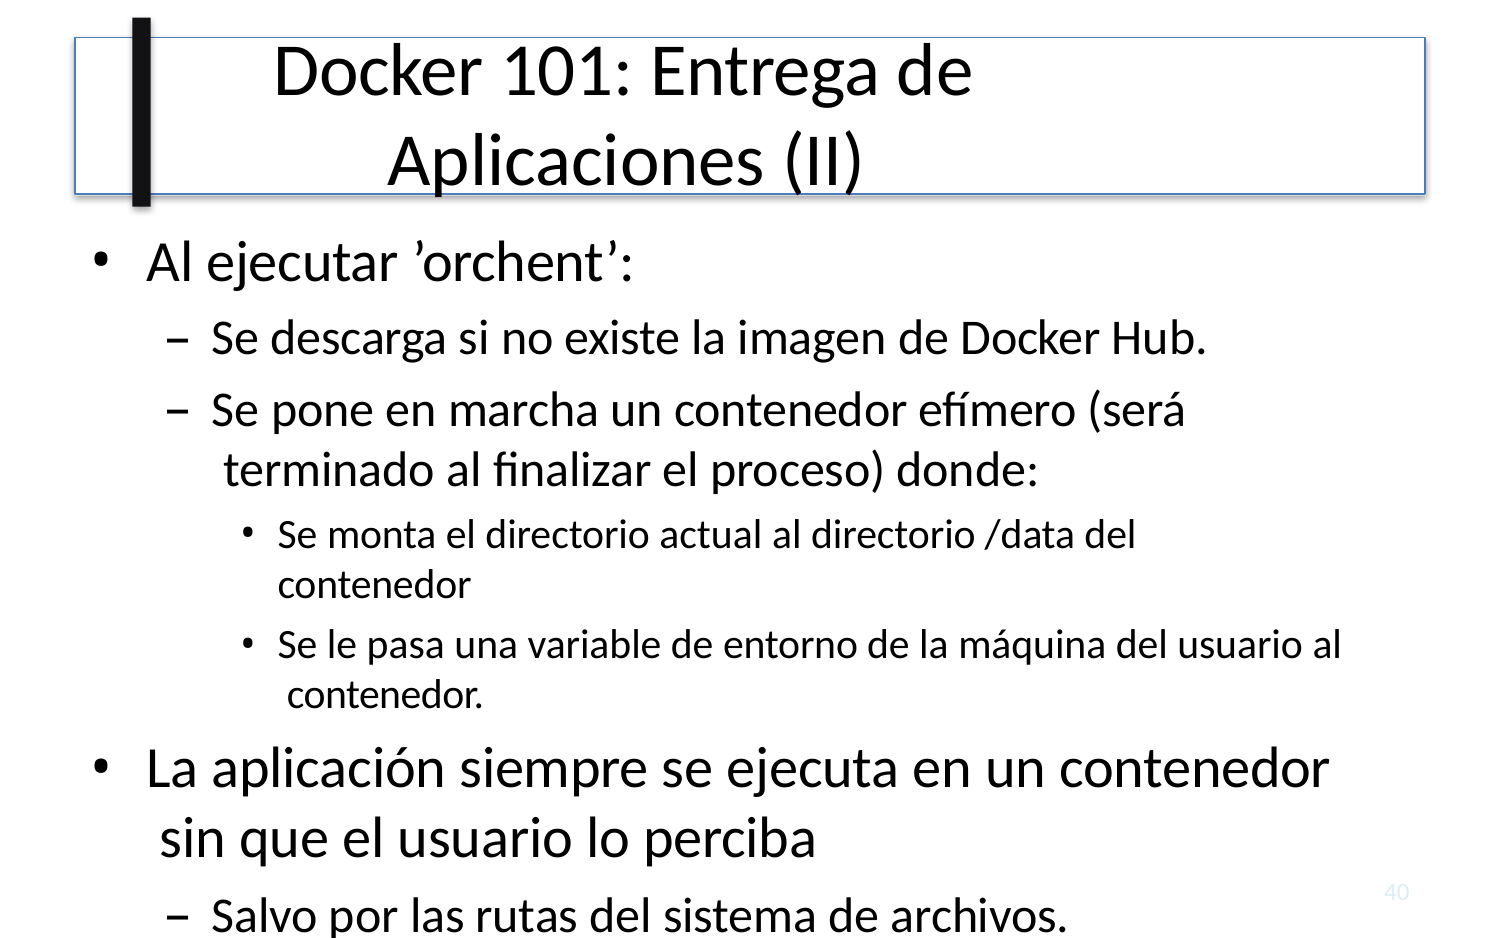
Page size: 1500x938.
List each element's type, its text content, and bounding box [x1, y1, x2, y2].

text_box 40 [1382, 872, 1412, 905]
title Docker 101: Entrega de Aplicaciones (II) [184, 18, 1316, 201]
picture [66, 13, 1434, 207]
text_box Al ejecutar ’orchent’: Se descarga si no existe la imagen de Docker Hub. Se pone en marcha un contenedor efímero (será terminado al finalizar el proceso) donde: Se monta el directorio actual al directorio /data del contenedor Se le pasa una variable de entorno de la máquina del usuario al contenedor. La aplicación siempre se ejecuta en un contenedor sin que el usuario lo perciba Salvo por las rutas del sistema de archivos. [87, 206, 1350, 938]
